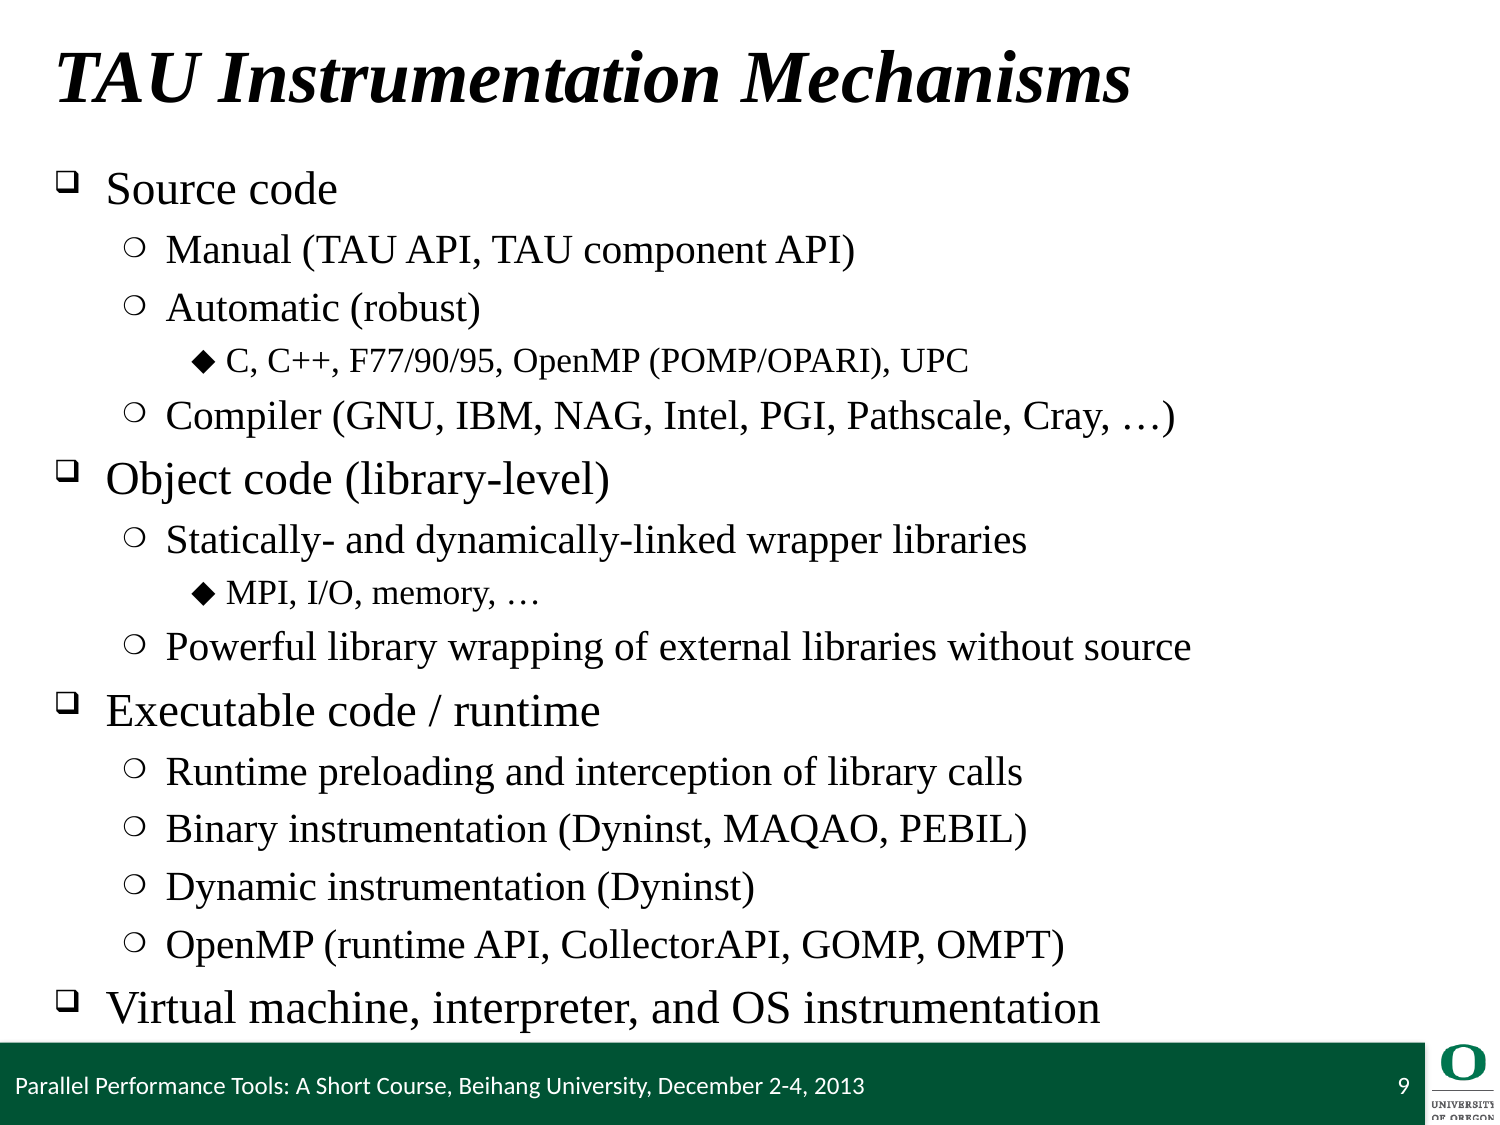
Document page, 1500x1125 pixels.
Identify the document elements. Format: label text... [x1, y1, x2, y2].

title TAU Instrumentation Mechanisms [39, 0, 1500, 145]
footer Parallel Performance Tools: A Short Course, Beihang University, December 2-4, 2013 [0, 1044, 988, 1125]
list Source code Manual (TAU API, TAU component API) Automatic (robust) C, C++, F77/90/95, OpenMP (POMP/OPARI), UPC Compiler (GNU, IBM, NAG, Intel, PGI, Pathscale, Cray, …) Object code (library-level) Statically- and dynamically-linked wrapper libraries MPI, I/O, memory, … Powerful library wrapping of external libraries without source Executable code / runtime Runtime preloading and interception of library calls Binary instrumentation (Dyninst, MAQAO, PEBIL) Dynamic instrumentation (Dyninst) OpenMP (runtime API, CollectorAPI, GOMP, OMPT) Virtual machine, interpreter, and OS instrumentation [39, 149, 1500, 1046]
slide_number 9 [1074, 1044, 1425, 1125]
